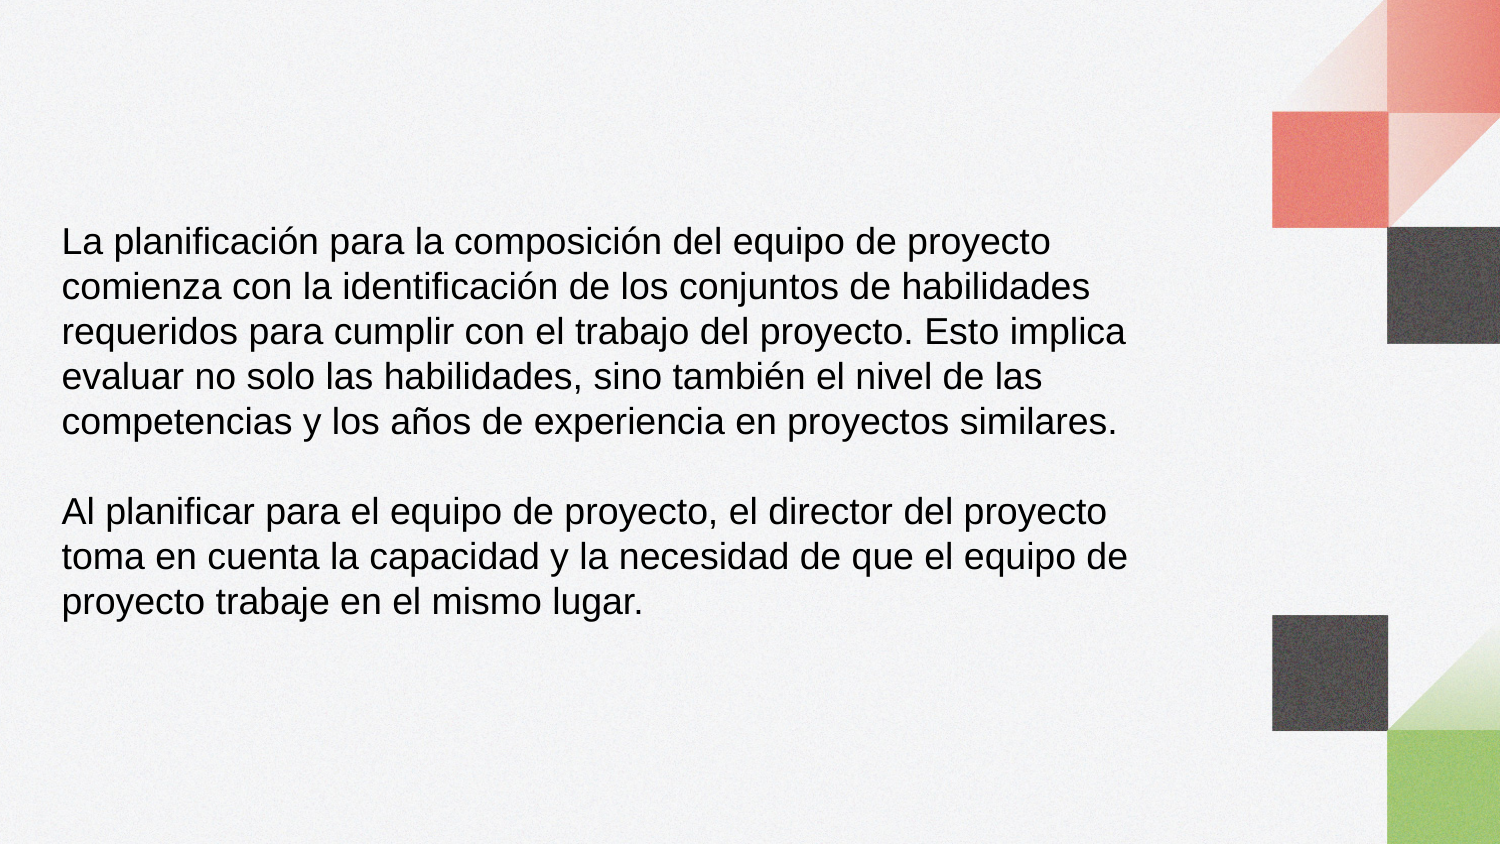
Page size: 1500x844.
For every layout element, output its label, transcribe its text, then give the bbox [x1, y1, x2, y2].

picture [0, 0, 1500, 844]
text_box La planificación para la composición del equipo de proyecto comienza con la identificación de los conjuntos de habilidades requeridos para cumplir con el trabajo del proyecto. Esto implica evaluar no solo las habilidades, sino también el nivel de las competencias y los años de experiencia en proyectos similares. Al planificar para el equipo de proyecto, el director del proyecto toma en cuenta la capacidad y la necesidad de que el equipo de proyecto trabaje en el mismo lugar. [46, 202, 1216, 638]
